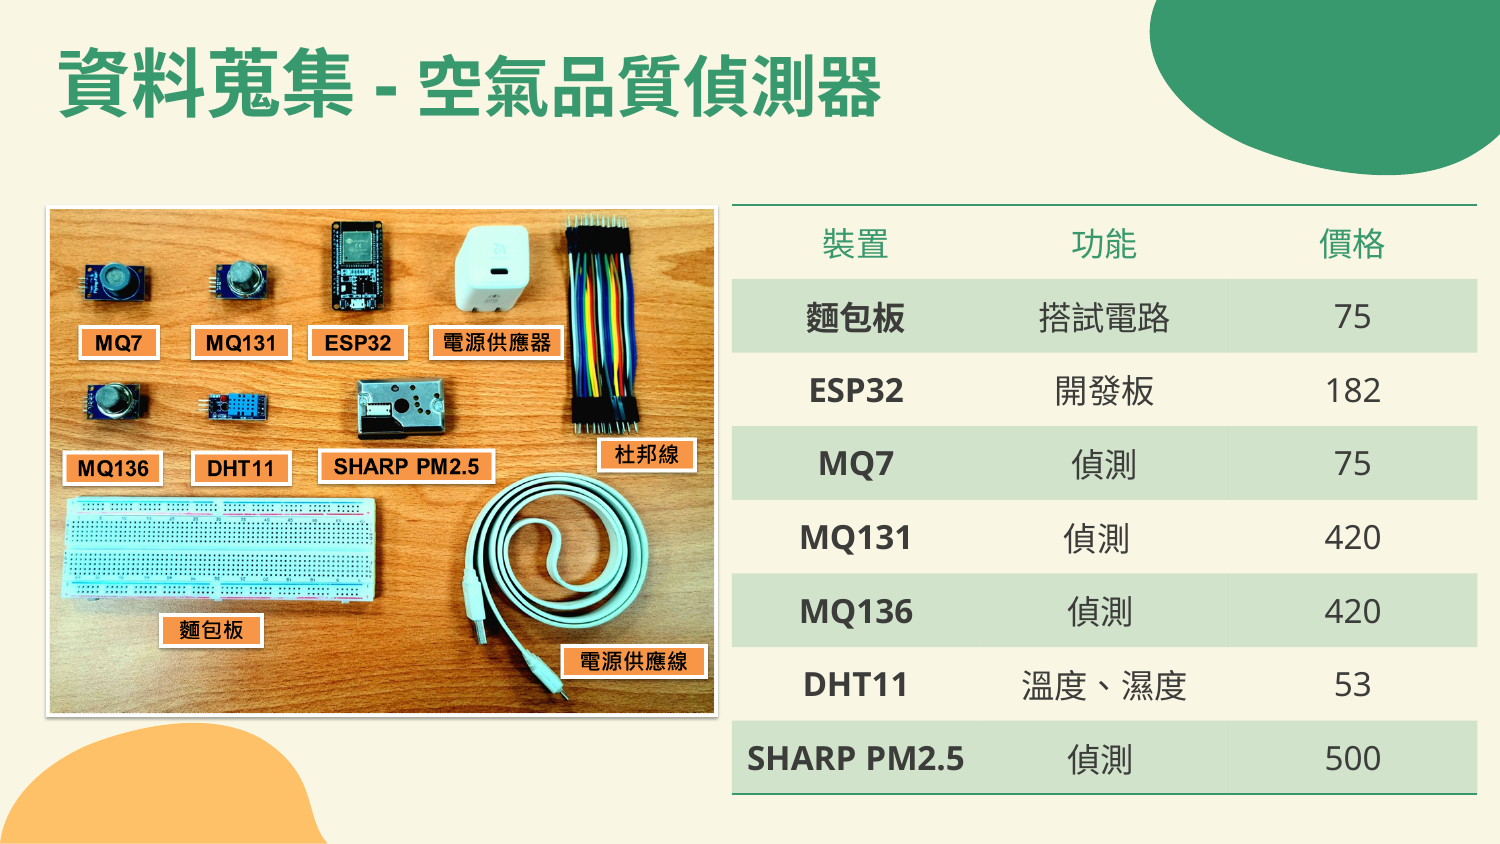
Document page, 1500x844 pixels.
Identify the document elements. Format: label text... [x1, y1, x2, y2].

text_box [0, 731, 328, 844]
title 資料蒐集-空氣品質偵測器 [41, 21, 904, 115]
picture [41, 202, 722, 723]
text_box [1149, 0, 1500, 176]
